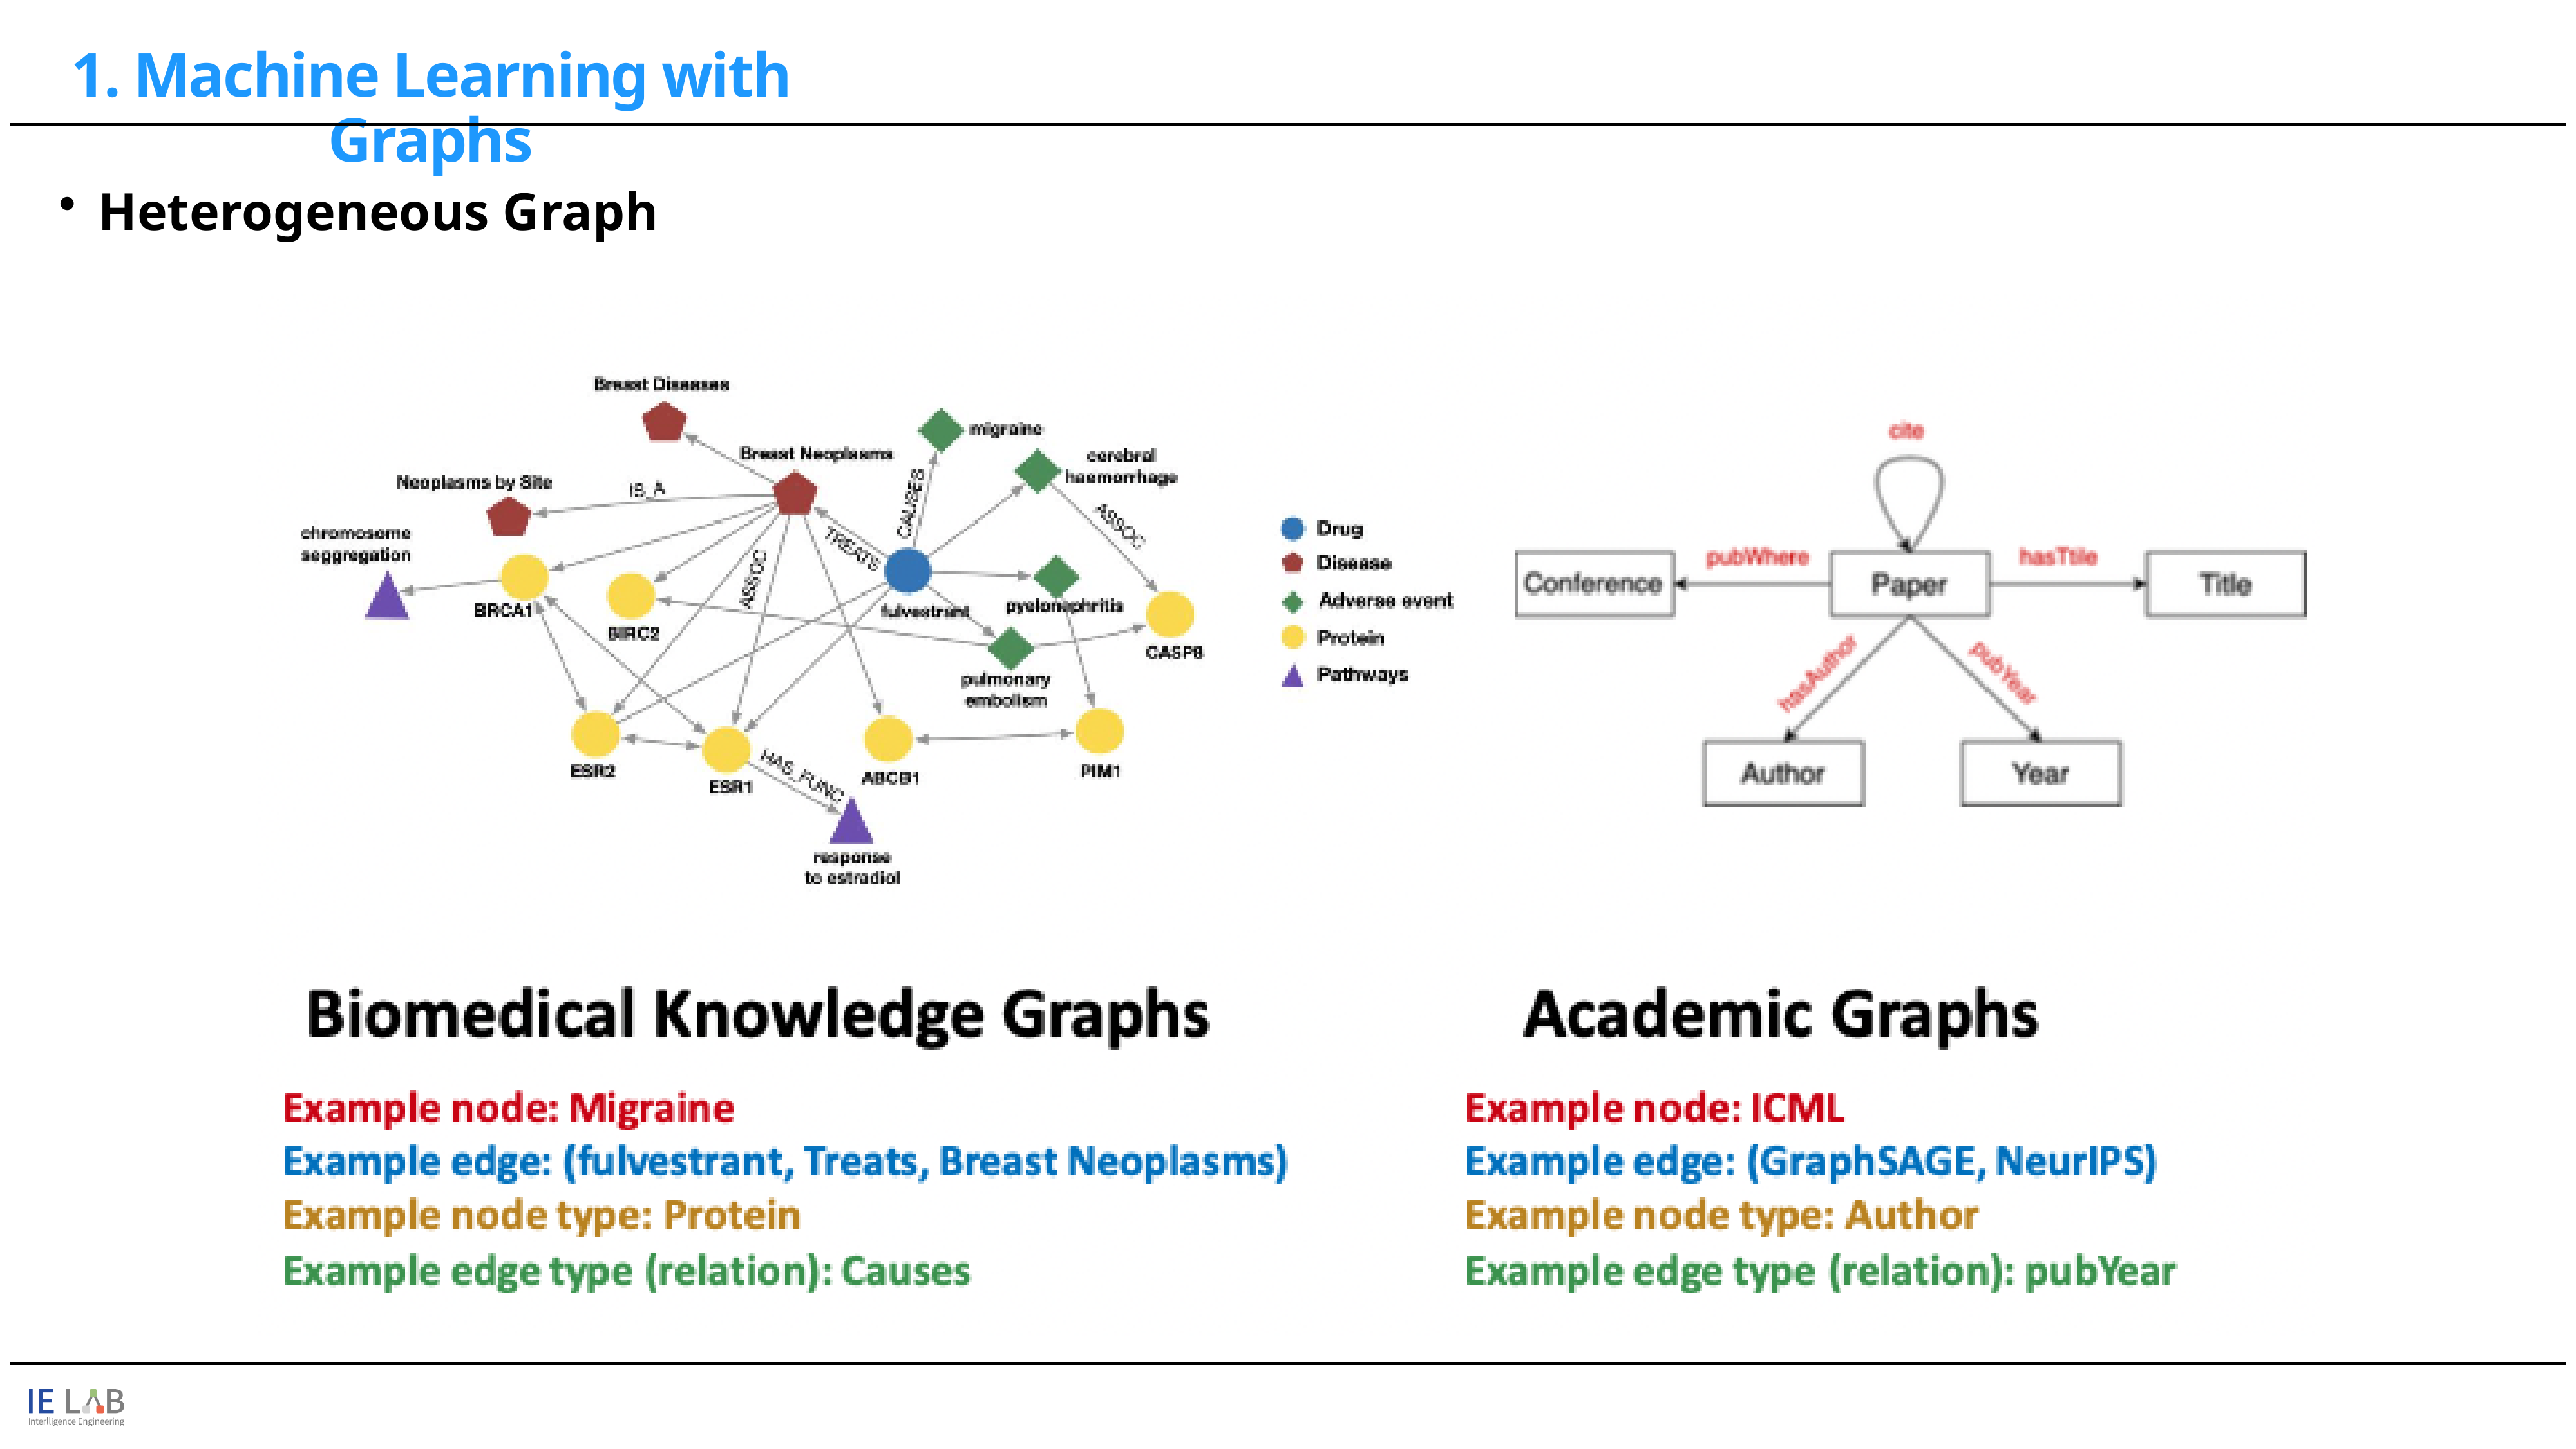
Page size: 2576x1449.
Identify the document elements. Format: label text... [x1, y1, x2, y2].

picture [256, 294, 2320, 1337]
text_box 1. Machine Learning with Graphs [0, 12, 882, 180]
text_box Heterogeneous Graph [53, 173, 665, 246]
picture [15, 1374, 136, 1438]
